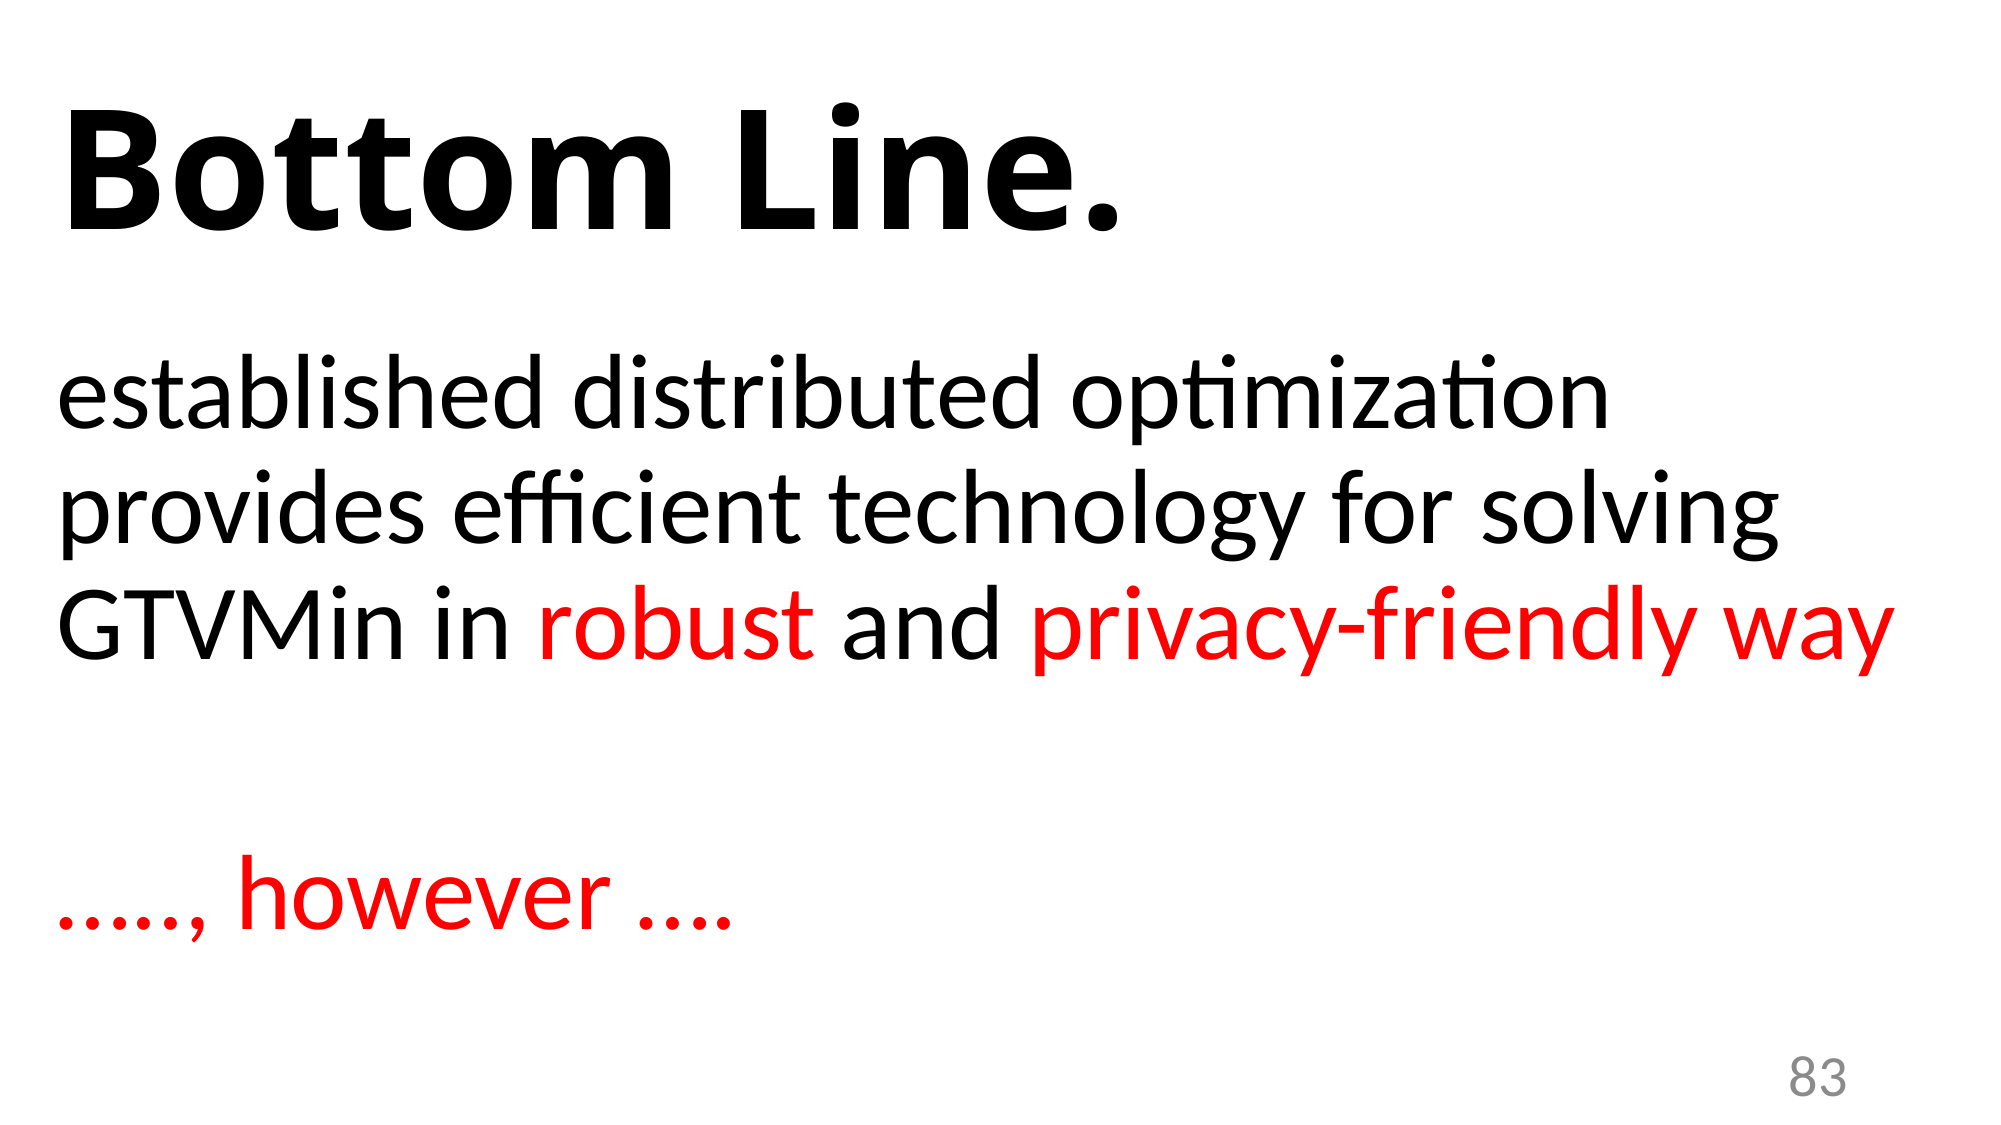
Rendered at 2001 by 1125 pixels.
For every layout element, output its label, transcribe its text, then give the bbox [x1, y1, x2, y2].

title Bottom Line. [41, 66, 1767, 285]
slide_number 83 [1412, 1042, 1863, 1103]
list established distributed optimization provides efficient technology for solving GTVMin in robust and privacy-friendly way ….., however …. [41, 328, 1976, 1043]
